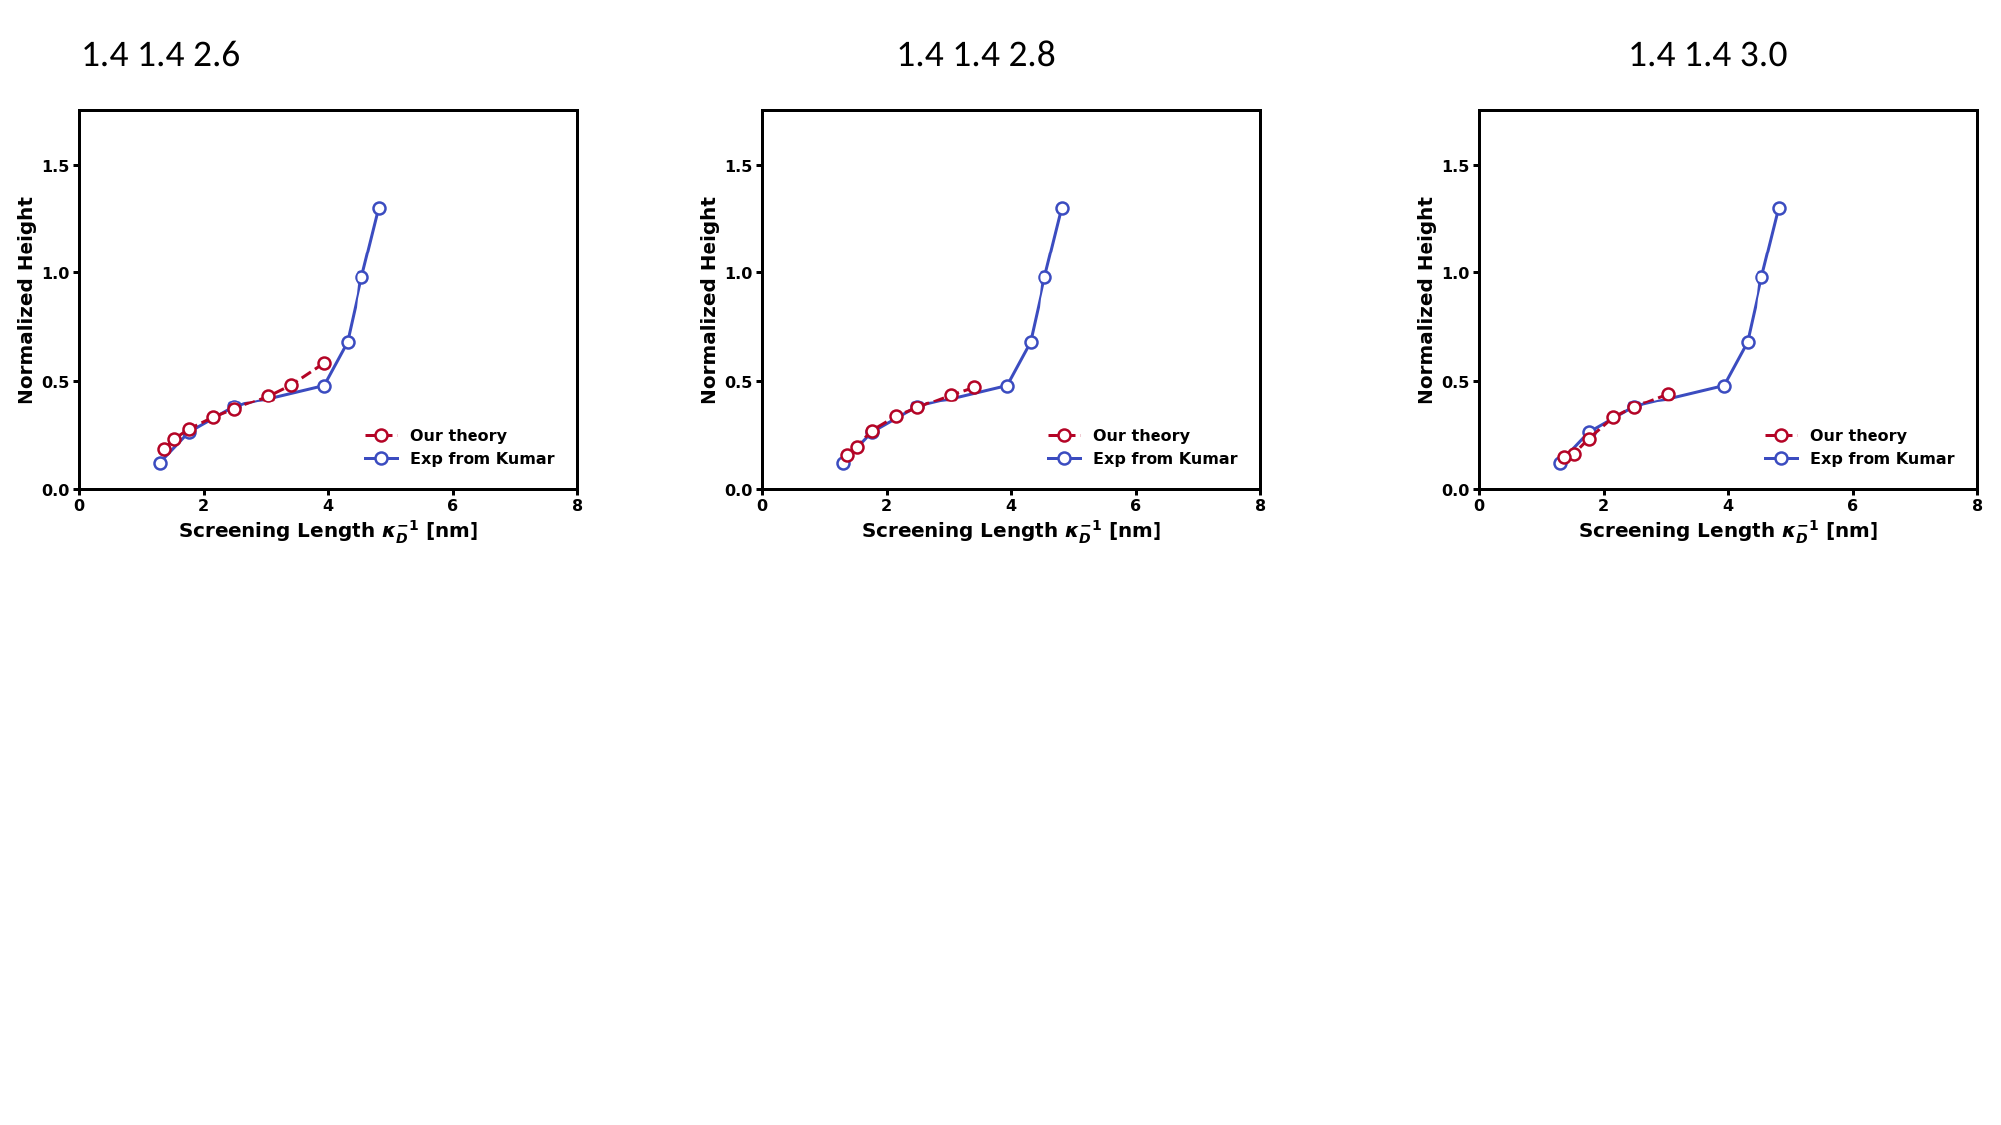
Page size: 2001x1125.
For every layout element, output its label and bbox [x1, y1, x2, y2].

picture [694, 104, 1272, 551]
picture [1411, 104, 1989, 551]
text_box [65, 21, 1914, 82]
picture [11, 104, 589, 551]
